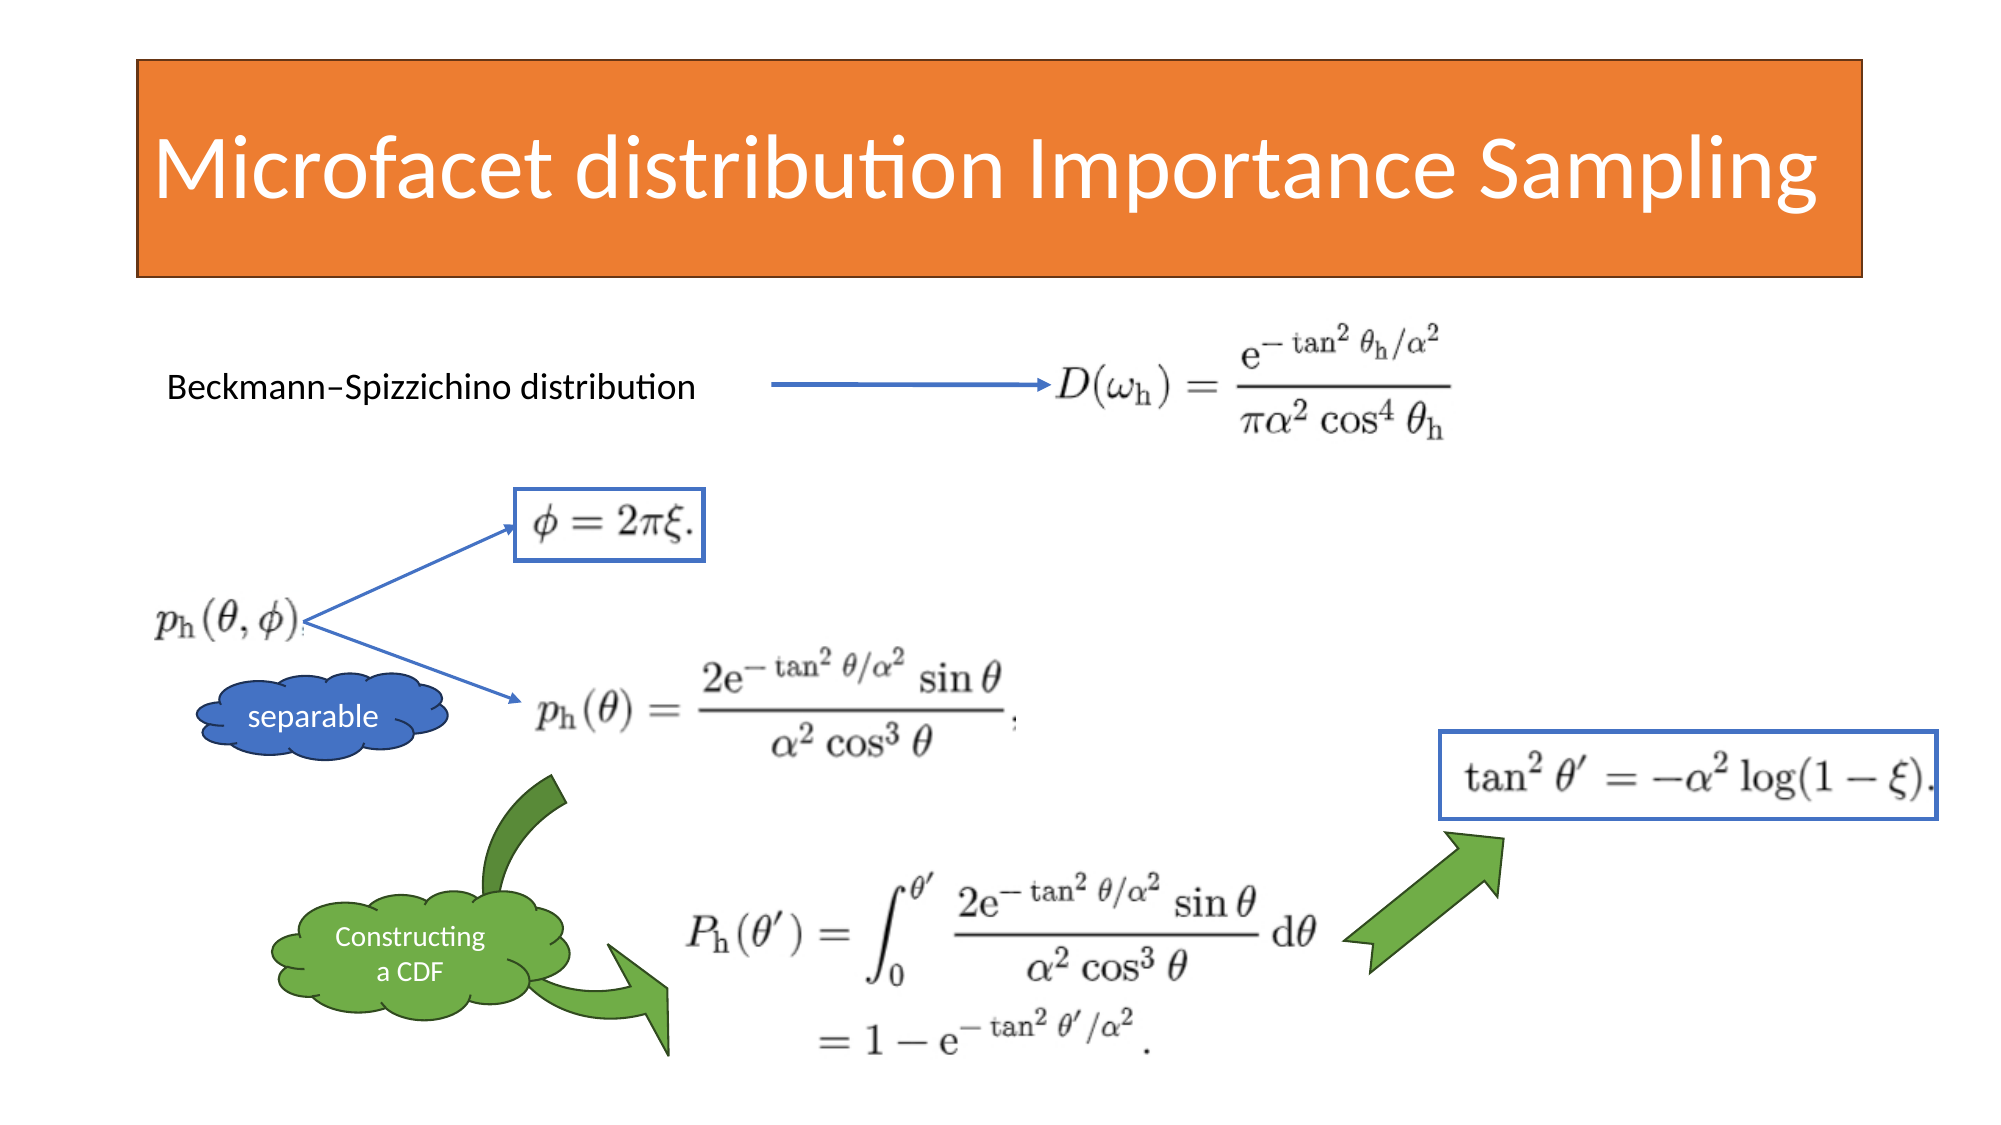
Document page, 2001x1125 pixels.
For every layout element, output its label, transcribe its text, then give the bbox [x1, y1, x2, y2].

picture [154, 590, 303, 654]
text_box Beckmann–Spizzichino distribution [152, 354, 772, 415]
title Microfacet distribution Importance Sampling [136, 59, 1863, 278]
text_box separable [195, 674, 449, 762]
text_box [481, 773, 568, 894]
picture [517, 491, 702, 559]
picture [521, 634, 1016, 771]
picture [1051, 314, 1457, 456]
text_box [303, 524, 518, 621]
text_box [303, 621, 522, 703]
text_box Constructing a CDF [270, 890, 571, 1022]
text_box [1341, 831, 1505, 976]
text_box [529, 943, 670, 1057]
picture [1442, 733, 1935, 817]
picture [674, 856, 1325, 1069]
